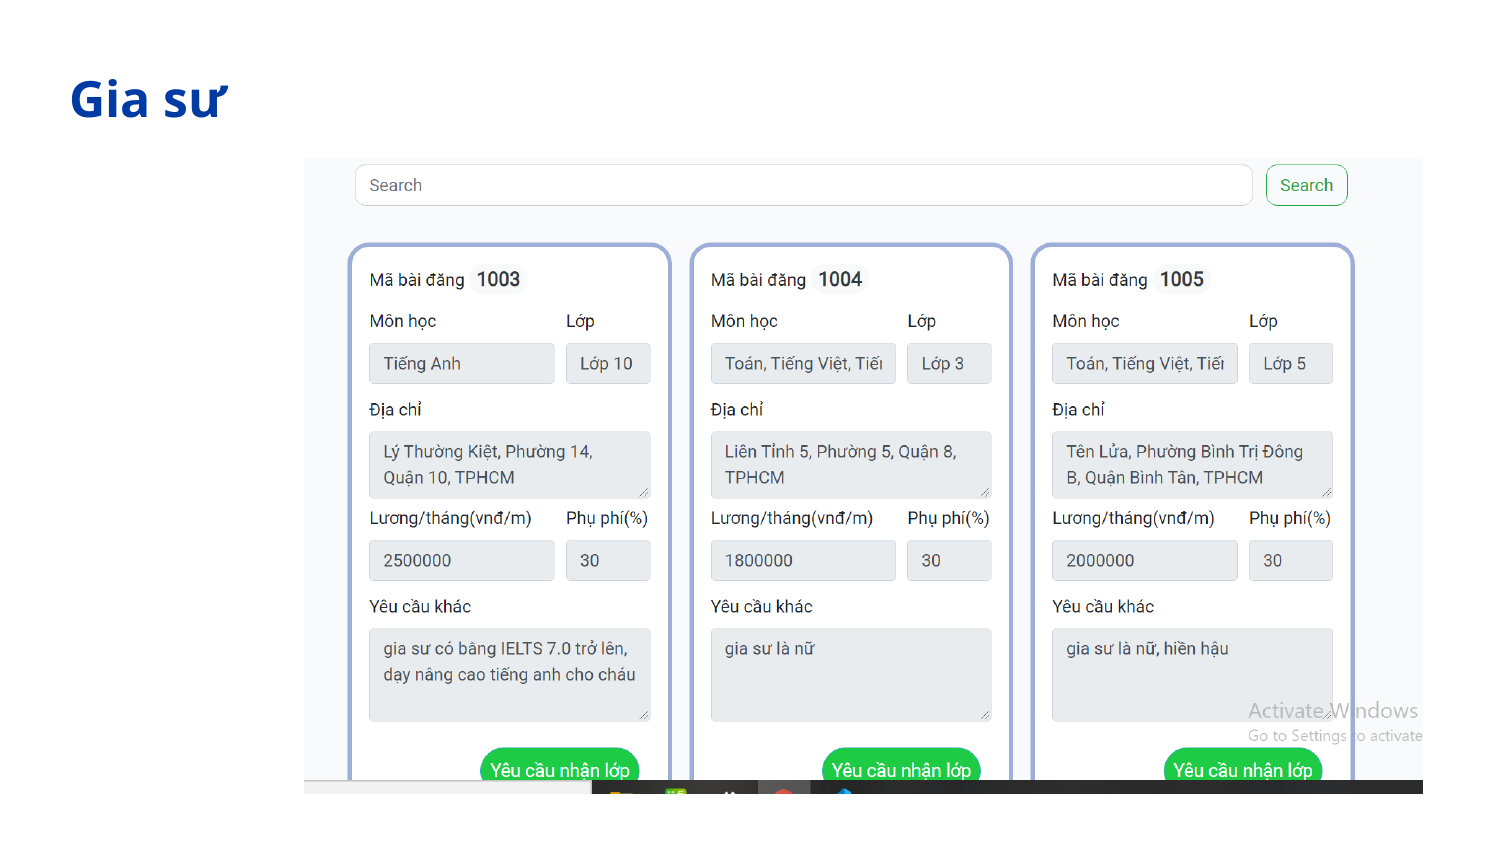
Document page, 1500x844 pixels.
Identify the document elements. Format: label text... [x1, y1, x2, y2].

list Gia sư [54, 38, 320, 158]
picture [304, 156, 1423, 794]
